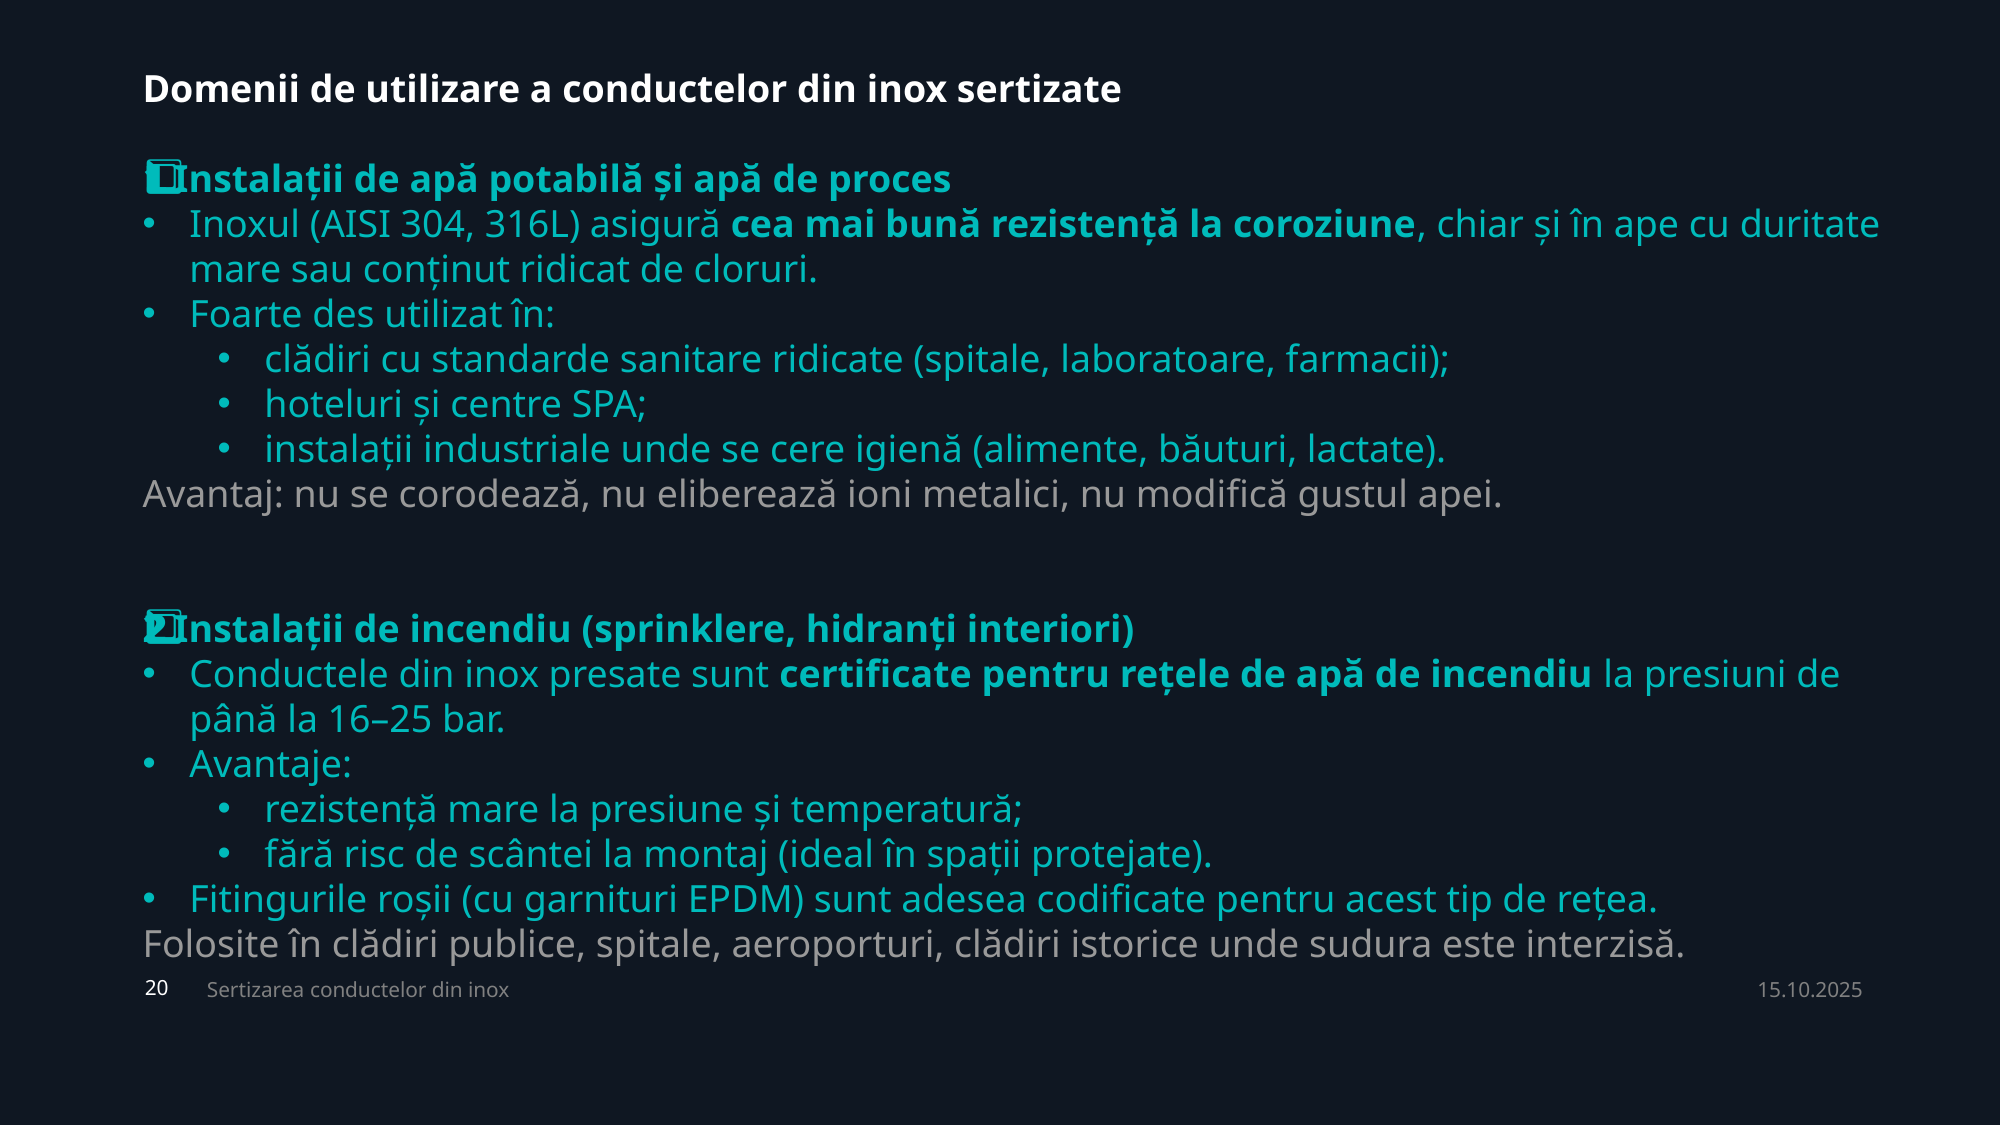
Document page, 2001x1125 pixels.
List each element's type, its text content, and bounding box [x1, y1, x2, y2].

footer Sertizarea conductelor din inox [191, 973, 671, 1014]
slide_number 20 [127, 973, 186, 1014]
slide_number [1643, 973, 1863, 1014]
text_box Domenii de utilizare a conductelor din inox sertizate 1️⃣ Instalații de apă potabilă și apă de proces Inoxul (AISI 304, 316L) asigură cea mai bună rezistență la coroziune, chiar și în ape cu duritate mare sau conținut ridicat de cloruri. Foarte des utilizat în: clădiri cu standarde sanitare ridicate (spitale, laboratoare, farmacii); hoteluri și centre SPA; instalații industriale unde se cere igienă (alimente, băuturi, lactate). Avantaj: nu se corodează, nu eliberează ioni metalici, nu modifică gustul apei. 2️⃣ Instalații de incendiu (sprinklere, hidranți interiori) Conductele din inox presate sunt certificate pentru rețele de apă de incendiu la presiuni de până la 16–25 bar. Avantaje: rezistență mare la presiune și temperatură; fără risc de scântei la montaj (ideal în spații protejate). Fitingurile roșii (cu garnituri EPDM) sunt adesea codificate pentru acest tip de rețea. Folosite în clădiri publice, spitale, aeroporturi, clădiri istorice unde sudura este interzisă. [127, 58, 1929, 973]
